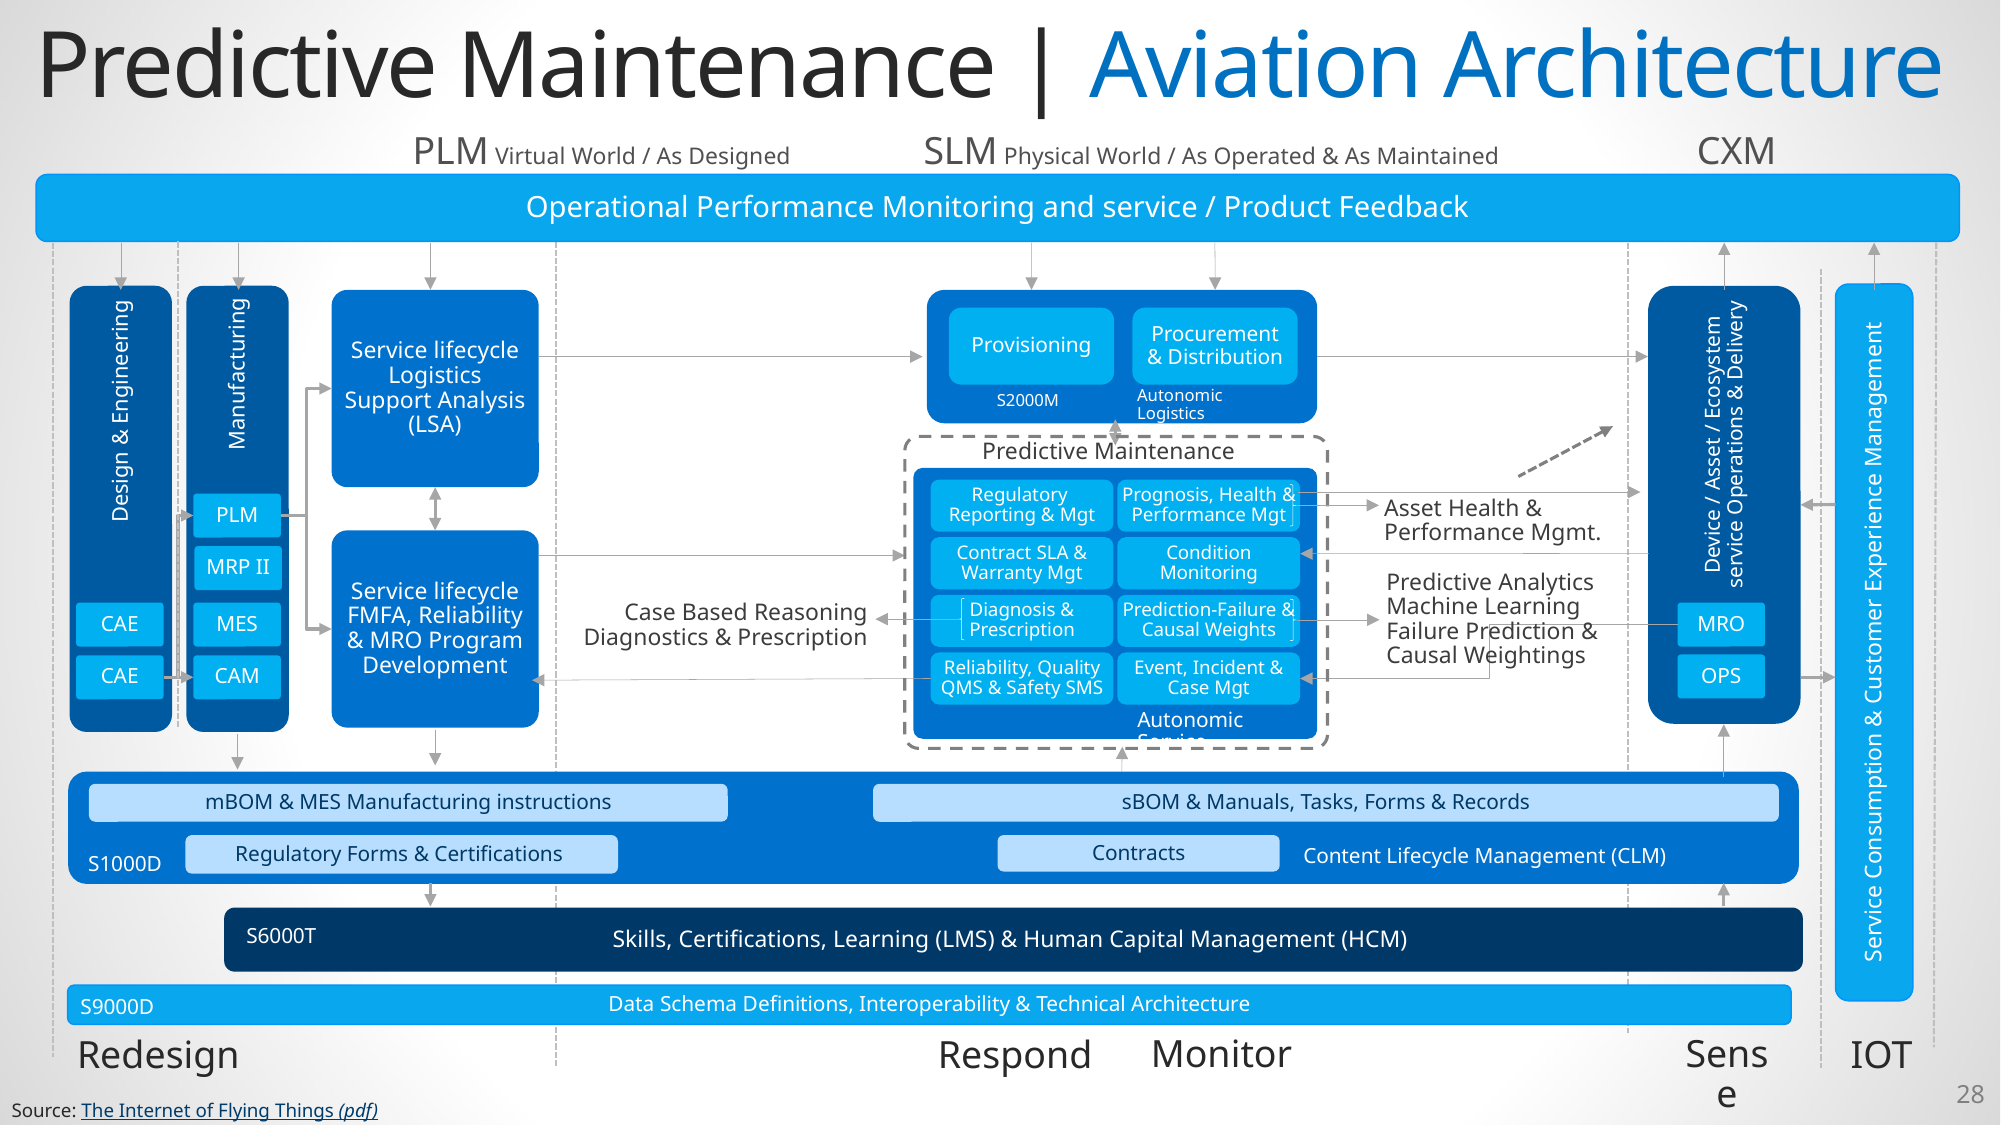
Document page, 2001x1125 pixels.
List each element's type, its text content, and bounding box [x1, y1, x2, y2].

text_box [35, 124, 1960, 1086]
picture [0, 0, 2001, 1125]
text_box Source: The Internet of Flying Things (pdf) [0, 1091, 467, 1125]
slide_number 28 [1550, 1065, 2000, 1125]
text_box Predictive Maintenance | Aviation Architecture [20, 11, 2000, 146]
